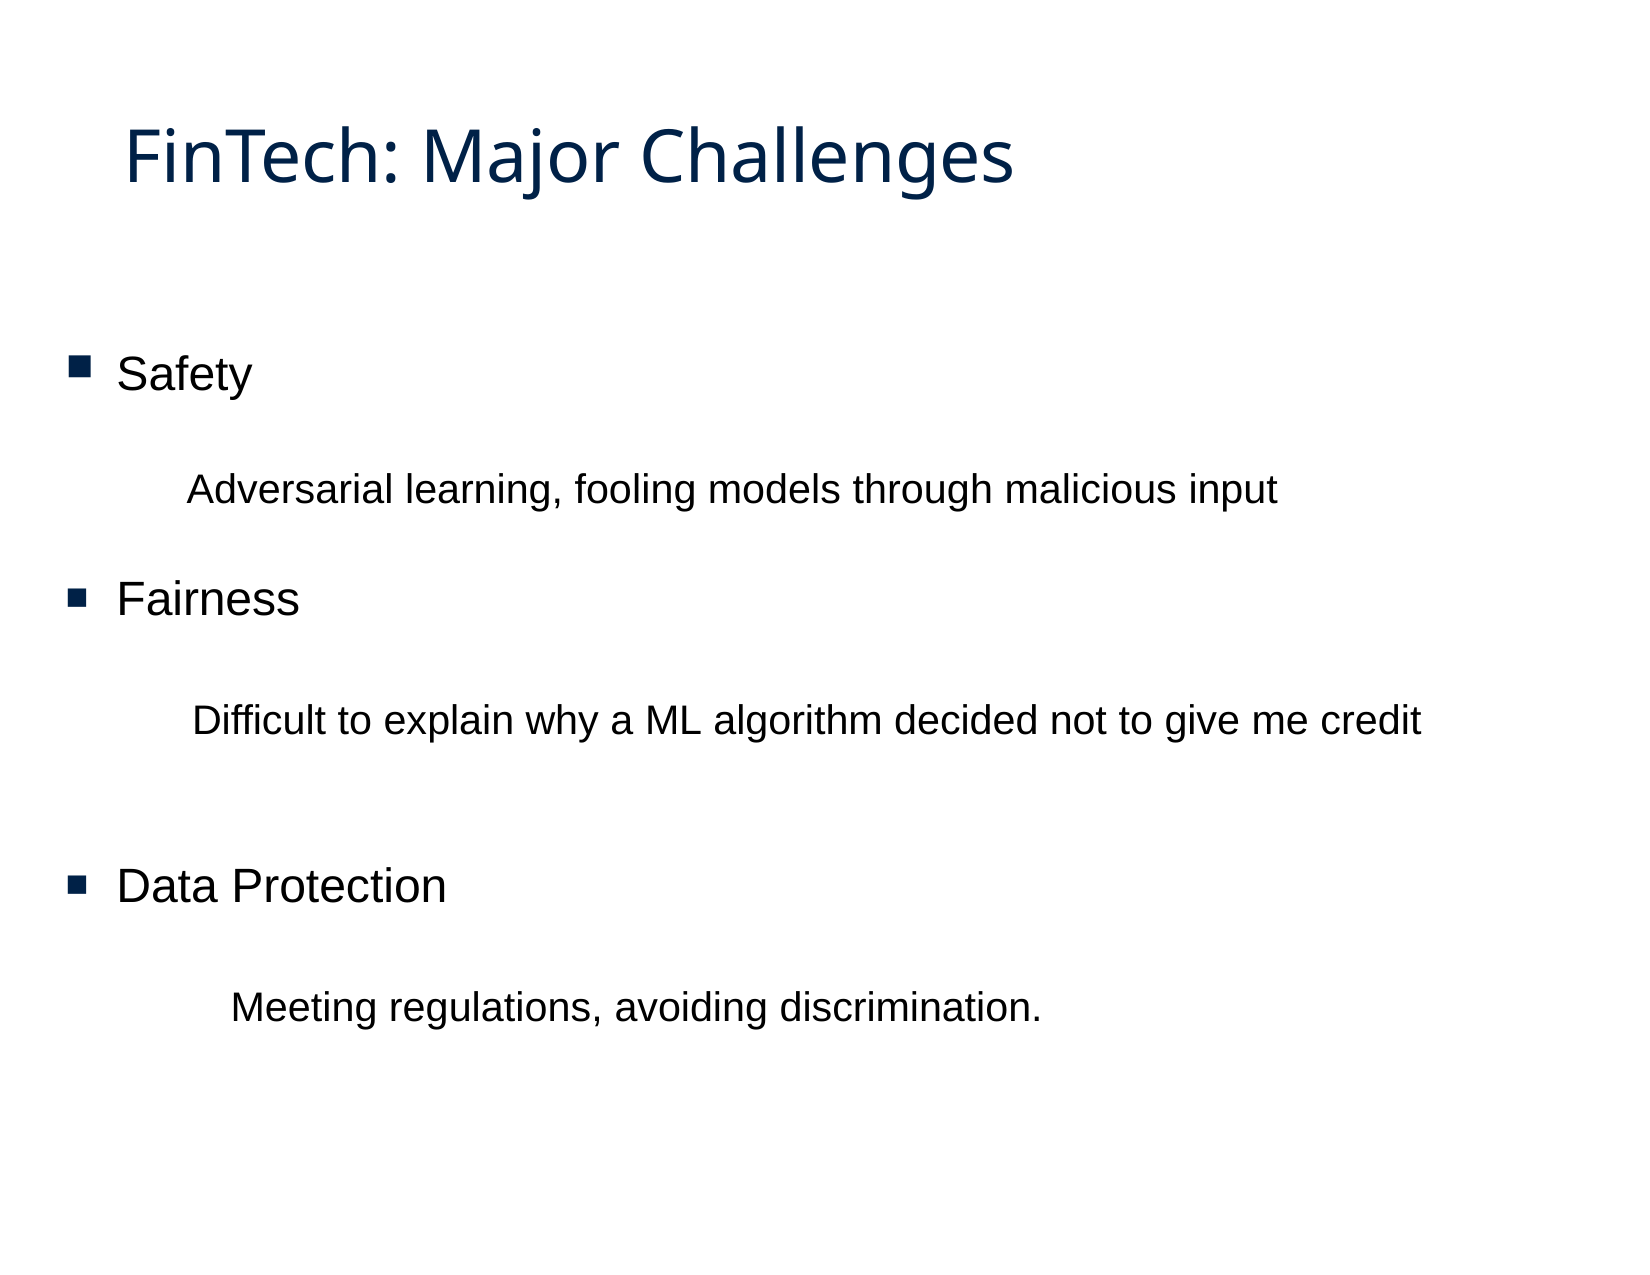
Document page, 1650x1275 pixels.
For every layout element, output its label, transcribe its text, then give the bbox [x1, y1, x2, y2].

title FinTech: Major Challenges [121, 107, 1300, 323]
text_box Safety Adversarial learning, fooling models through malicious input Fairness Difficult to explain why a ML algorithm decided not to give me credit Data Protection Meeting regulations, avoiding discrimination. [63, 339, 1426, 1030]
